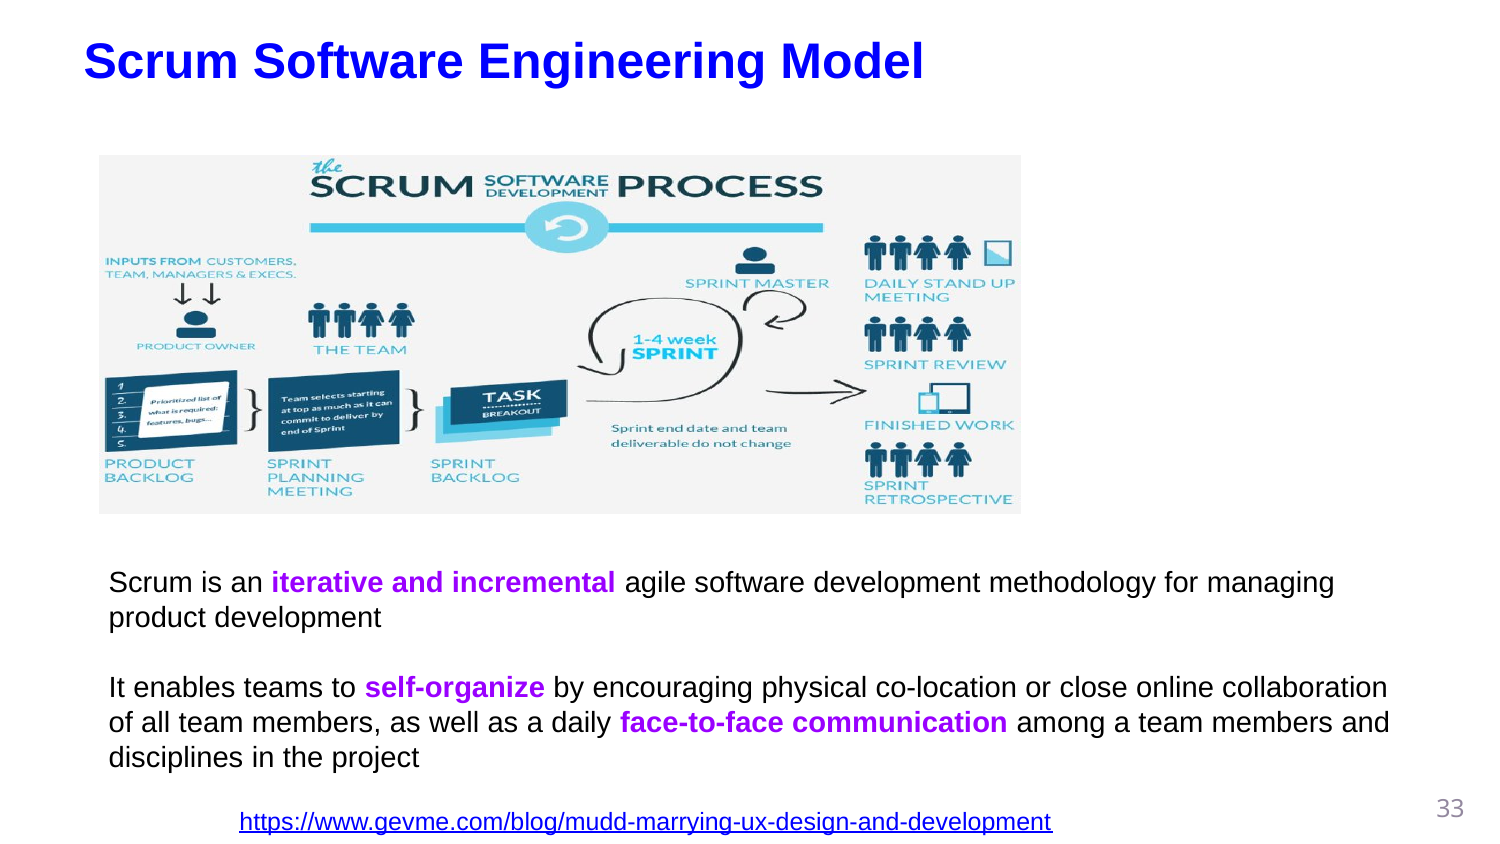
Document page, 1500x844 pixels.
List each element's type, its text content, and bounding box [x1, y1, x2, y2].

picture [99, 155, 1021, 514]
text_box Scrum is an iterative and incremental agile software development methodology for managing product development It enables teams to self-organize by encouraging physical co-location or close online collaboration of all team members, as well as a daily face-to-face communication among a team members and disciplines in the project [93, 548, 1414, 796]
text_box Scrum Software Engineering Model [68, 20, 1348, 127]
text_box https://www.gevme.com/blog/mudd-marrying-ux-design-and-development [224, 785, 1324, 836]
